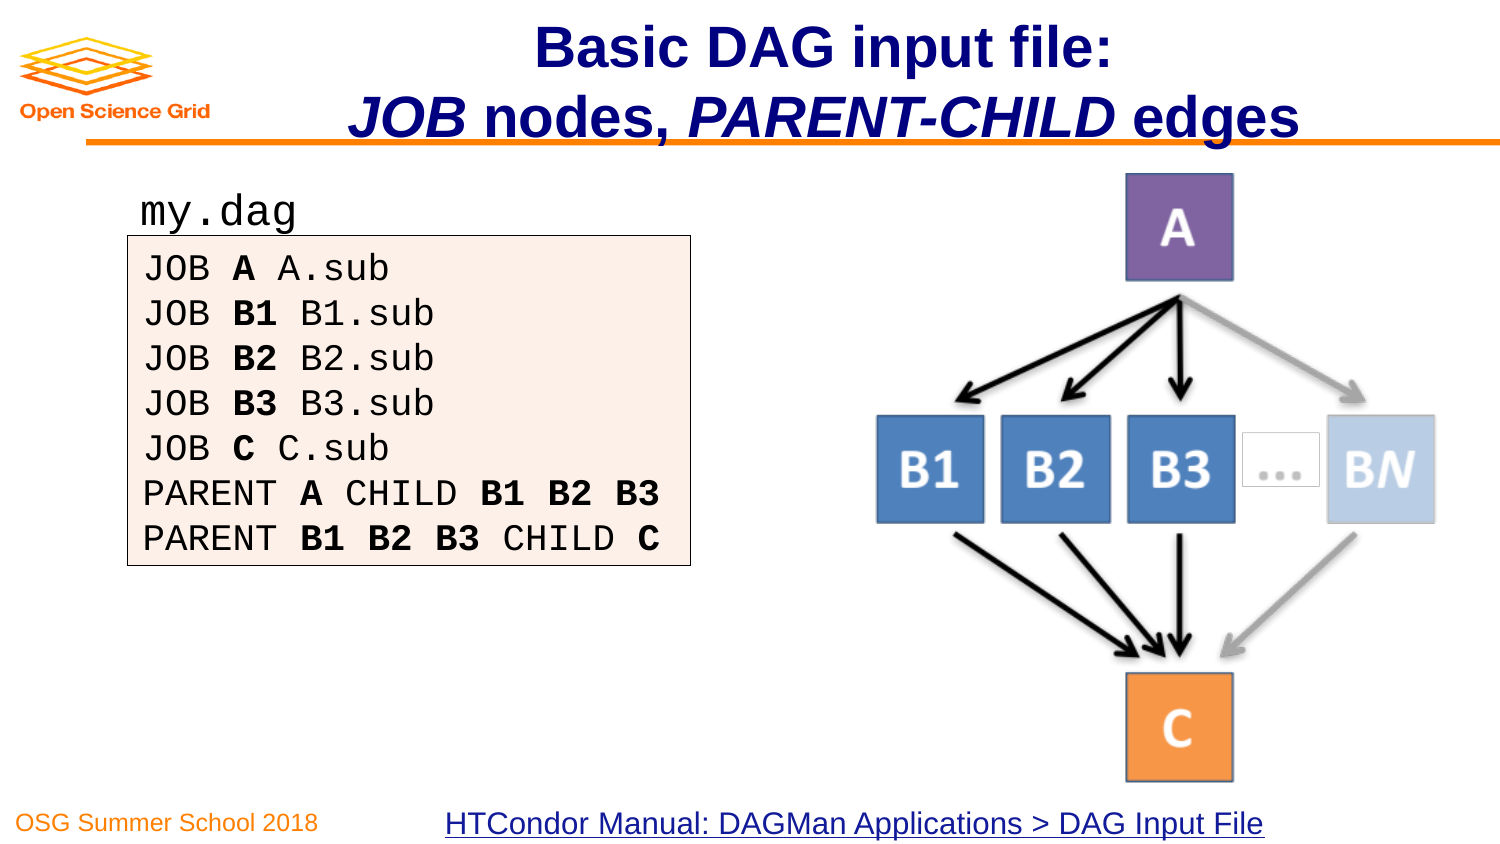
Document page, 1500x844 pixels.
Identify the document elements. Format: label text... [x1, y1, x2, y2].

text_box JOB A A.sub JOB B1 B1.sub JOB B2 B2.sub JOB B3 B3.sub JOB C C.sub PARENT A CHILD B1 B2 B3 PARENT B1 B2 B3 CHILD C [127, 235, 691, 566]
picture [861, 173, 1449, 797]
title Basic DAG input file: JOB nodes, PARENT-CHILD edges [229, 8, 1436, 149]
picture [0, 20, 229, 134]
text_box my.dag [125, 173, 313, 242]
text_box HTCondor Manual: DAGMan Applications > DAG Input File [430, 796, 1353, 844]
